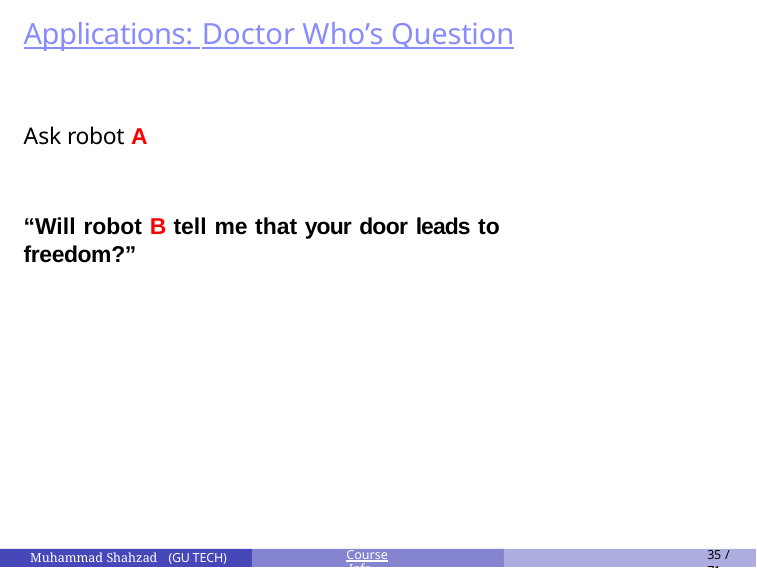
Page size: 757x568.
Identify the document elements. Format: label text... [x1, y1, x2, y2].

title Applications: Doctor Who’s Question [21, 12, 735, 111]
text_box Ask robot A “Will robot B tell me that your door leads to freedom?” [21, 119, 616, 267]
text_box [0, 548, 757, 568]
